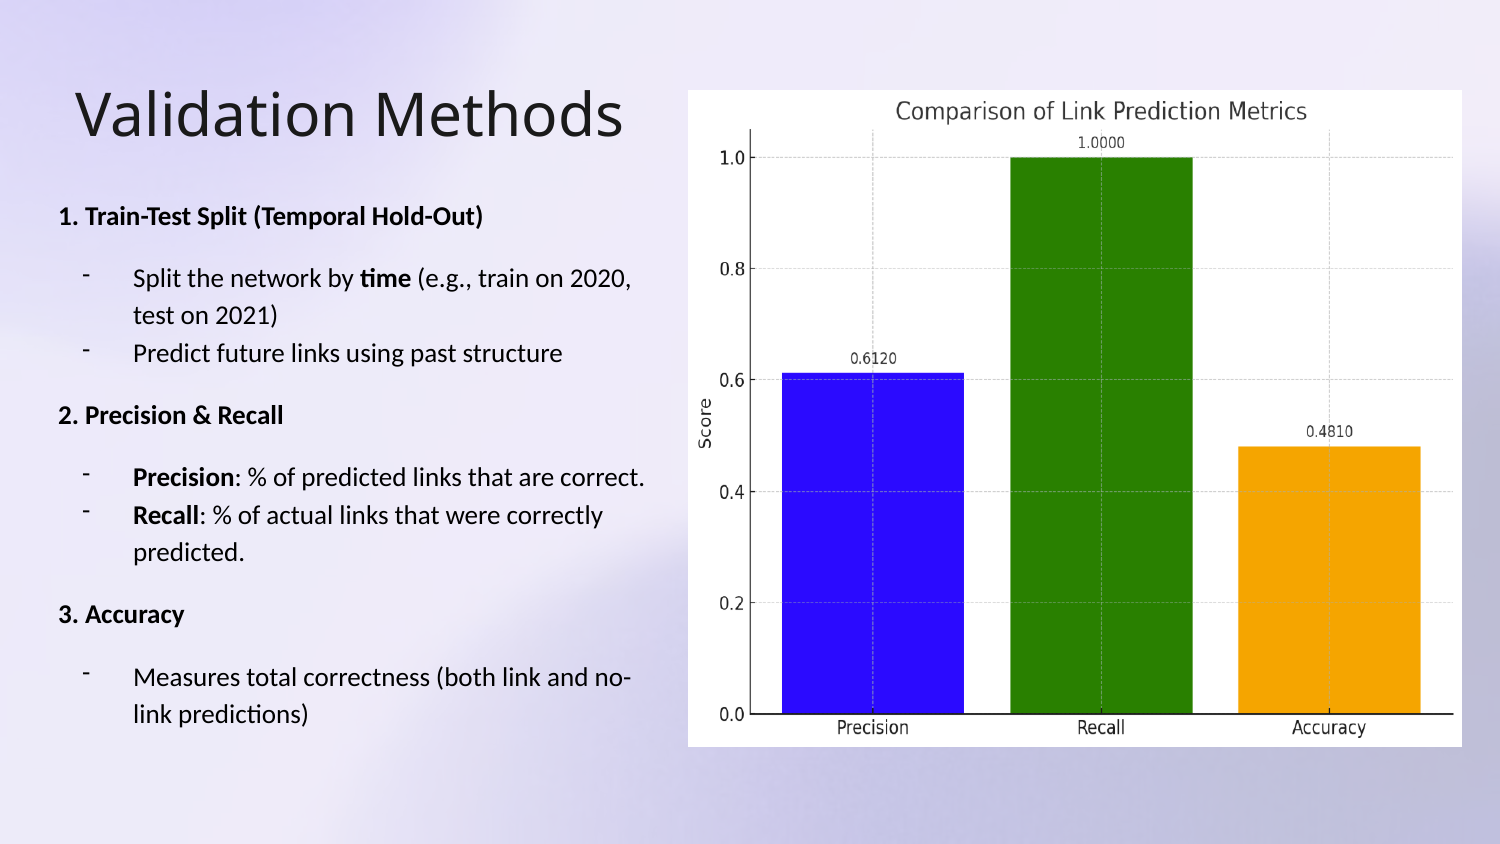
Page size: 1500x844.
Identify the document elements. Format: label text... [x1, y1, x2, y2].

text_box Validation Methods [30, 57, 1443, 146]
text_box [0, 0, 1500, 844]
text_box 1. Train-Test Split (Temporal Hold-Out) Split the network by time (e.g., train on 2020, test on 2021) Predict future links using past structure 2. Precision & Recall Precision: % of predicted links that are correct. Recall: % of actual links that were correctly predicted. 3. Accuracy Measures total correctness (both link and no-link predictions) [43, 178, 673, 808]
picture [688, 90, 1462, 748]
text_box [43, 468, 1195, 814]
